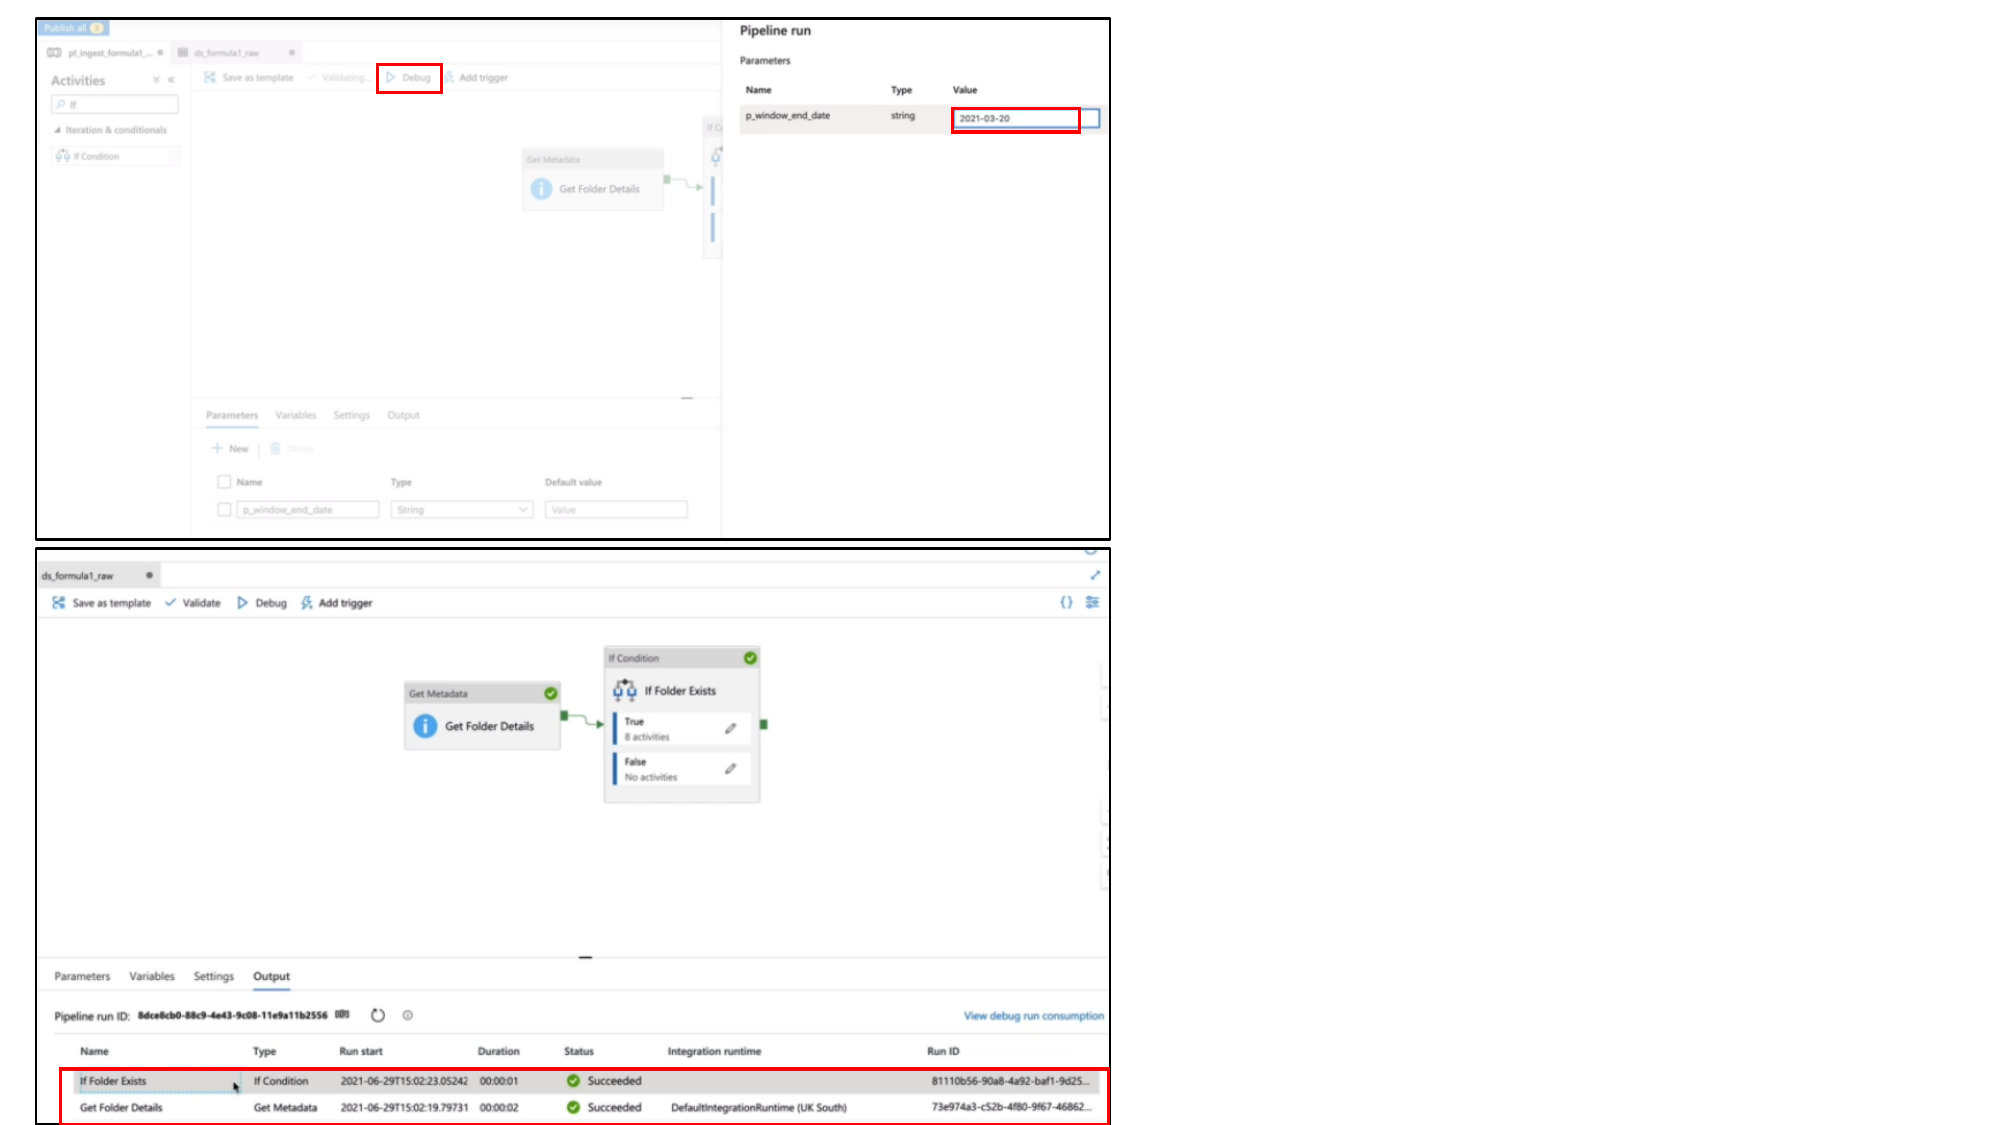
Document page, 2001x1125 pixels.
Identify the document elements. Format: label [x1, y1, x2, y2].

picture [37, 19, 1109, 538]
picture [37, 549, 1109, 1124]
